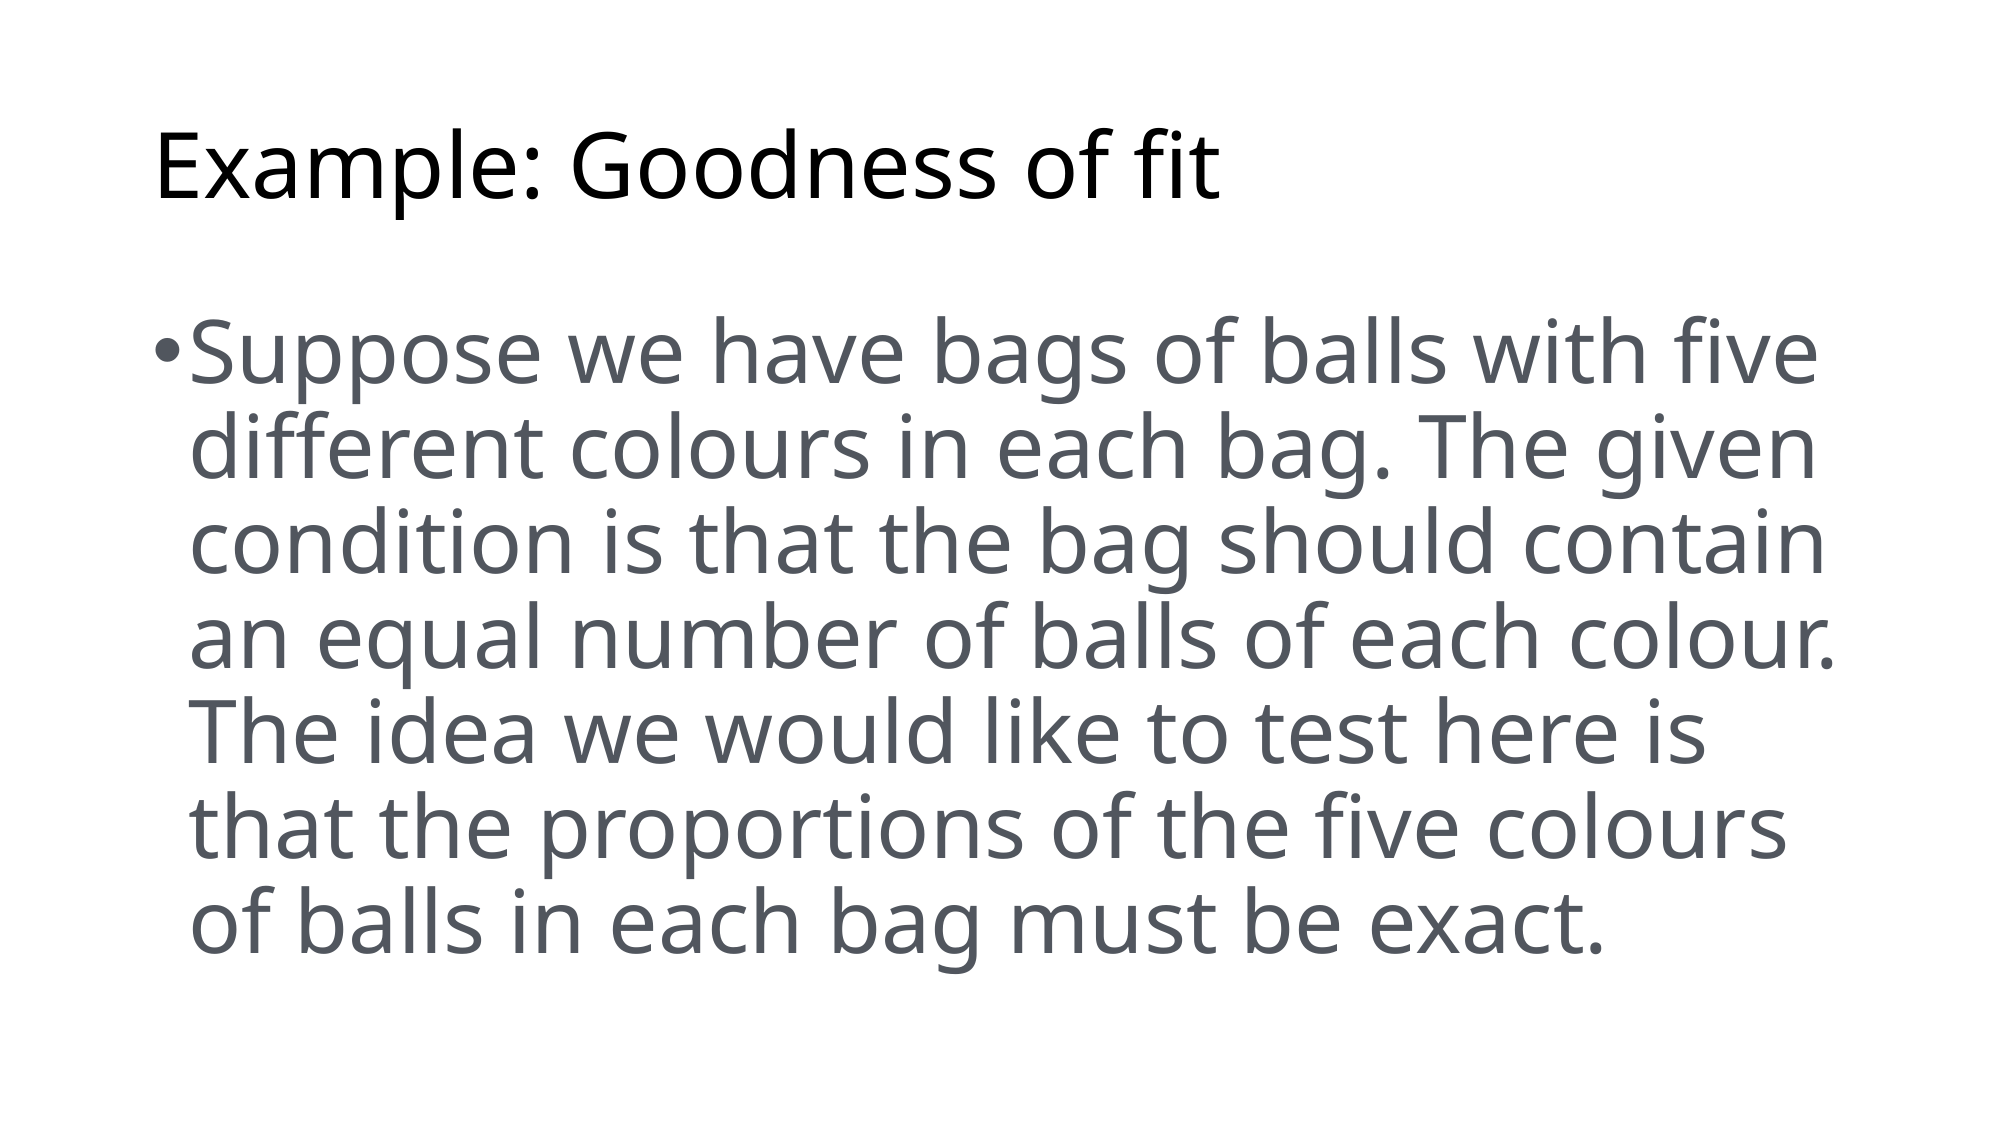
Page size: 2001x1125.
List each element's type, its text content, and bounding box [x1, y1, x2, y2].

list Suppose we have bags of balls with five different colours in each bag. The given condition is that the bag should contain an equal number of balls of each colour. The idea we would like to test here is that the proportions of the five colours of balls in each bag must be exact. [137, 299, 1863, 1014]
title Example: Goodness of fit [137, 59, 1863, 278]
